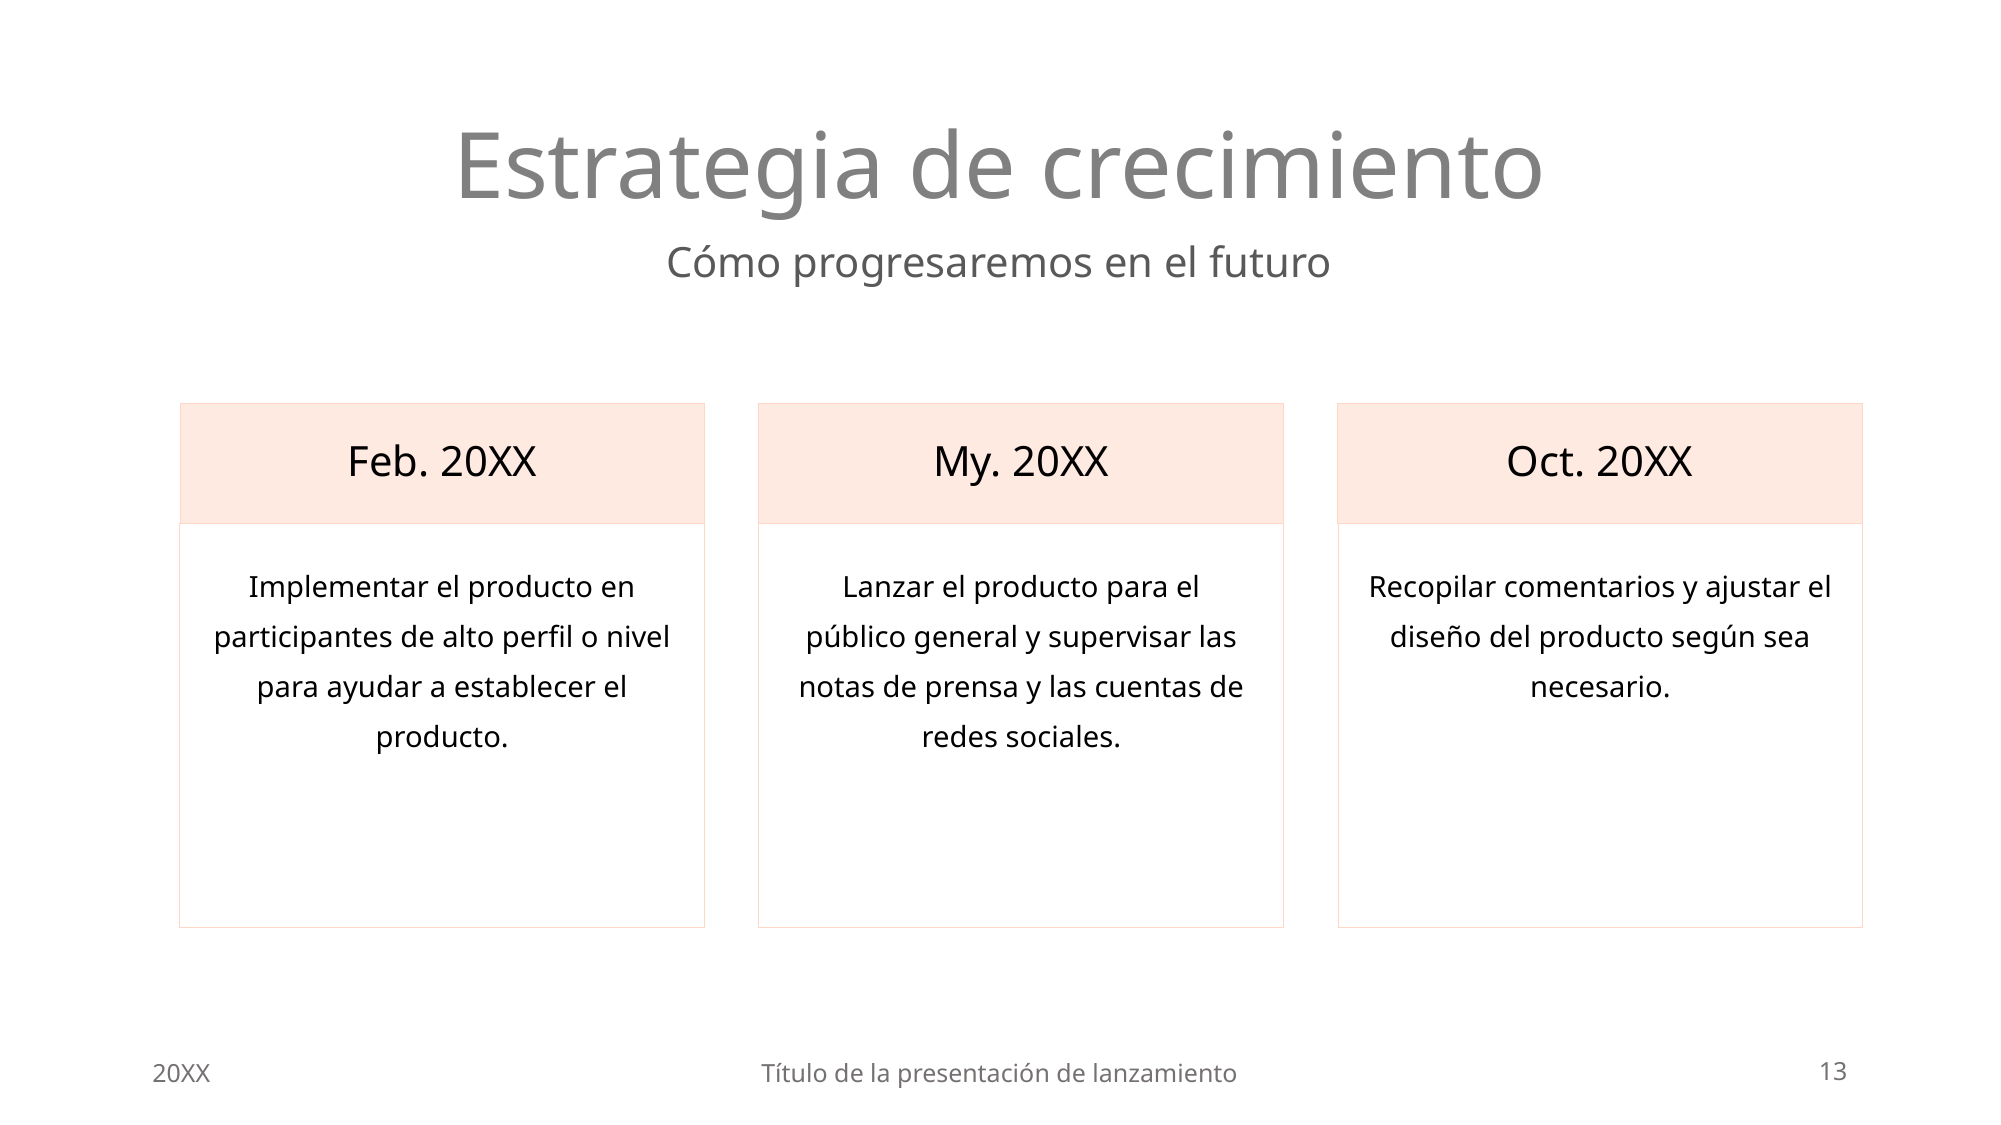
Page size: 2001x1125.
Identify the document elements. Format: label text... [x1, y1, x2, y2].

list Implementar el producto en participantes de alto perfil o nivel para ayudar a establecer el producto. [179, 523, 705, 928]
title Estrategia de crecimiento [137, 59, 1863, 234]
slide_number 20XX [137, 1042, 588, 1103]
list Recopilar comentarios y ajustar el diseño del producto según sea necesario. [1338, 523, 1863, 928]
list Oct. 20XX [1337, 403, 1863, 524]
slide_number 13 [1412, 1042, 1863, 1103]
list Cómo progresaremos en el futuro [136, 234, 1862, 309]
list Lanzar el producto para el público general y supervisar las notas de prensa y las cuentas de redes sociales. [758, 523, 1284, 928]
list Feb. 20XX [180, 403, 705, 523]
list My. 20XX [758, 403, 1284, 523]
footer Título de la presentación de lanzamiento [662, 1042, 1338, 1103]
